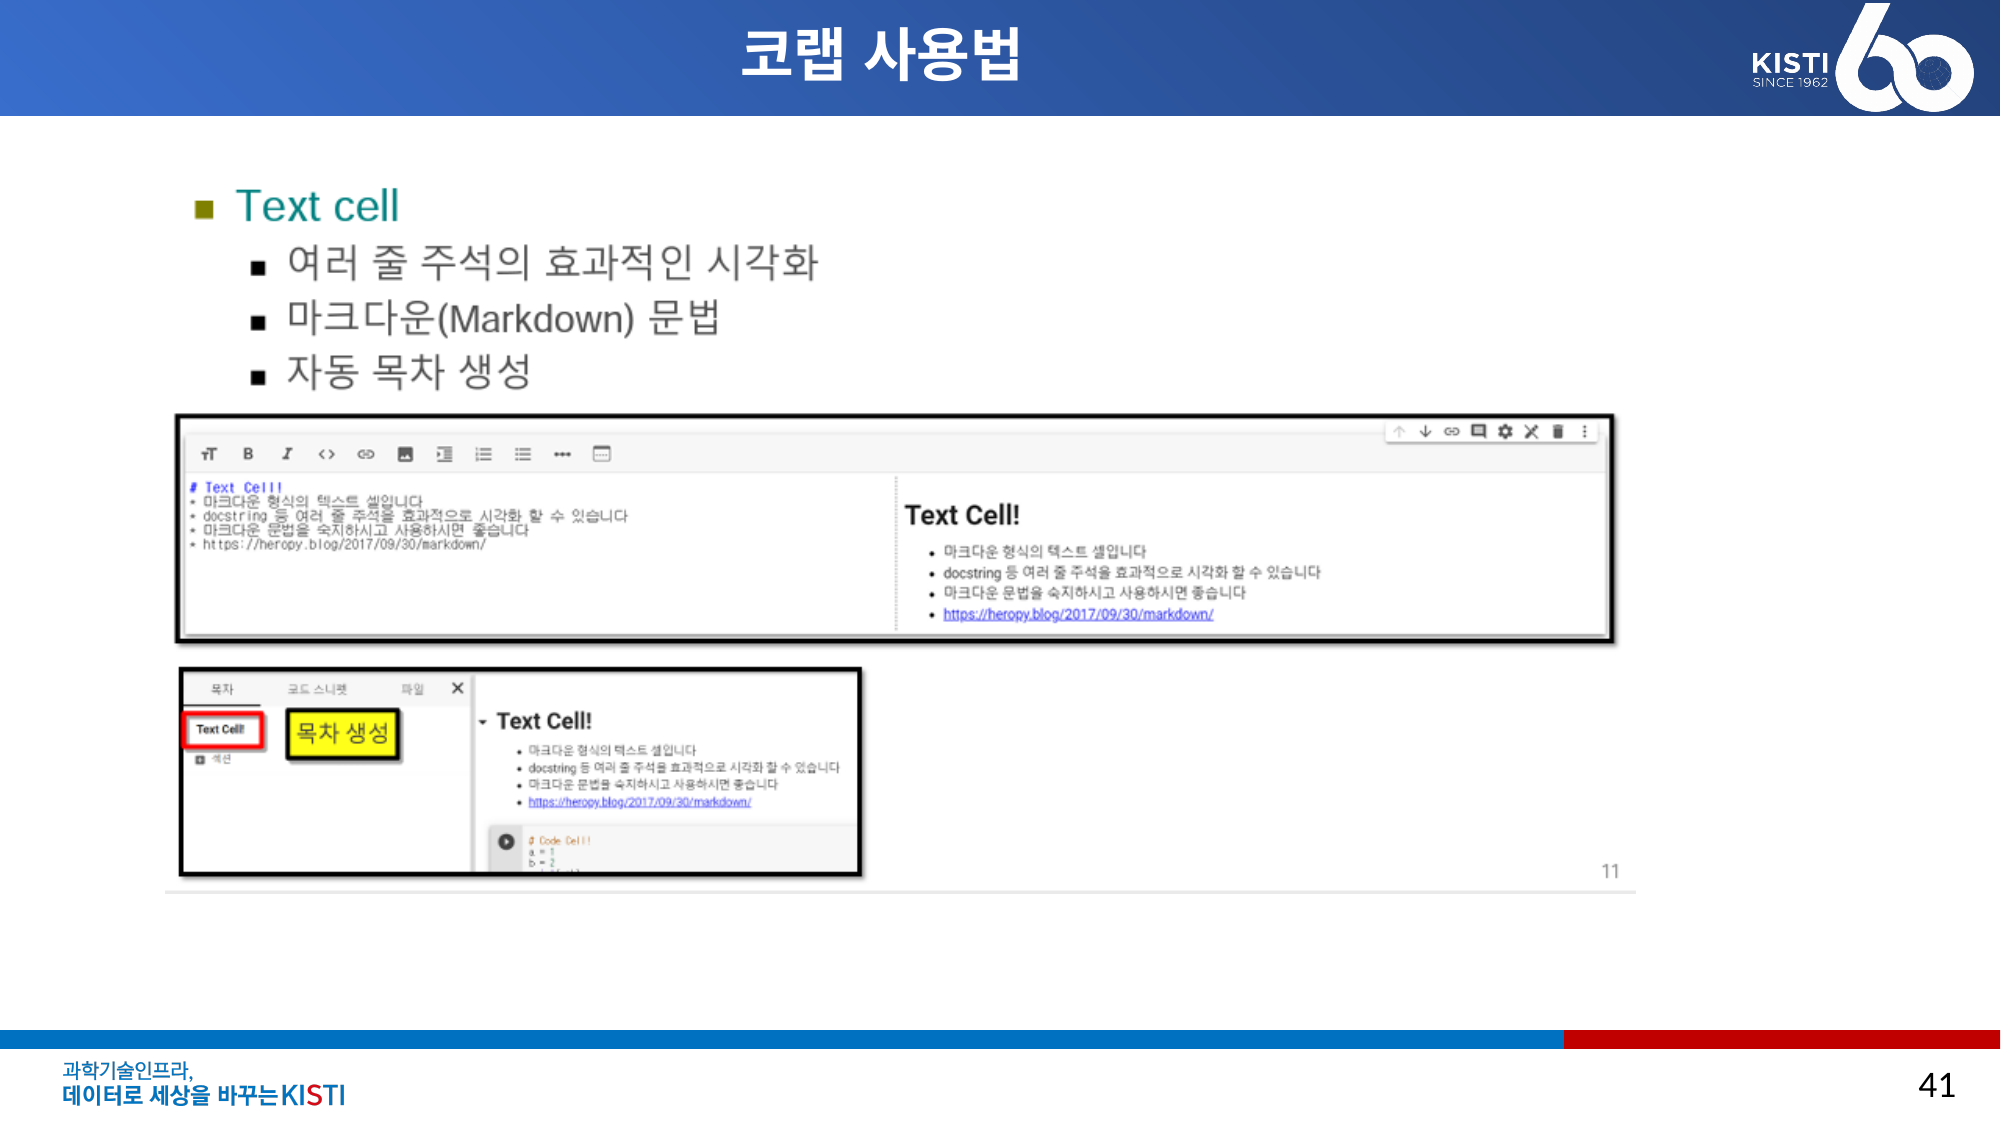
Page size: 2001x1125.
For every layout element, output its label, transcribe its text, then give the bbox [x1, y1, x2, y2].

picture [63, 1061, 344, 1106]
picture [1753, 3, 1974, 112]
title 코랩 사용법 [53, 1, 1728, 114]
slide_number 41 [1594, 1053, 1971, 1113]
picture [165, 165, 1636, 894]
